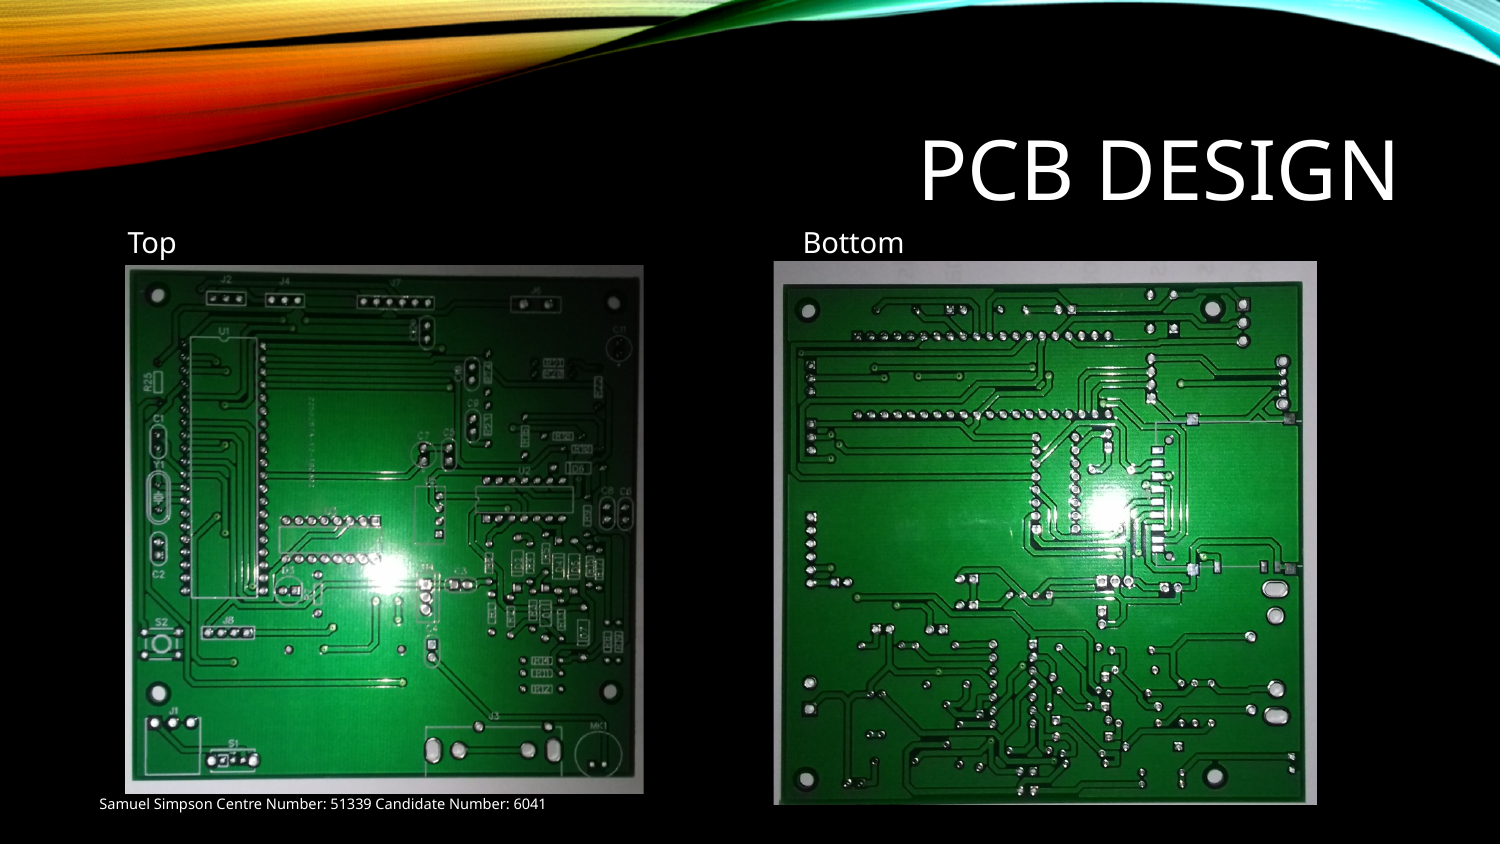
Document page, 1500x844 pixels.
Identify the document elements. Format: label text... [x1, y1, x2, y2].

list Bottom [787, 221, 1416, 268]
picture [125, 265, 644, 269]
footer Samuel Simpson Centre Number: 51339 Candidate Number: 6041 [84, 781, 1041, 827]
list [119, 269, 648, 790]
picture [0, 0, 1500, 178]
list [773, 261, 1318, 805]
list Top [112, 221, 738, 268]
title PCB Design [356, 93, 1416, 254]
picture [125, 790, 644, 794]
